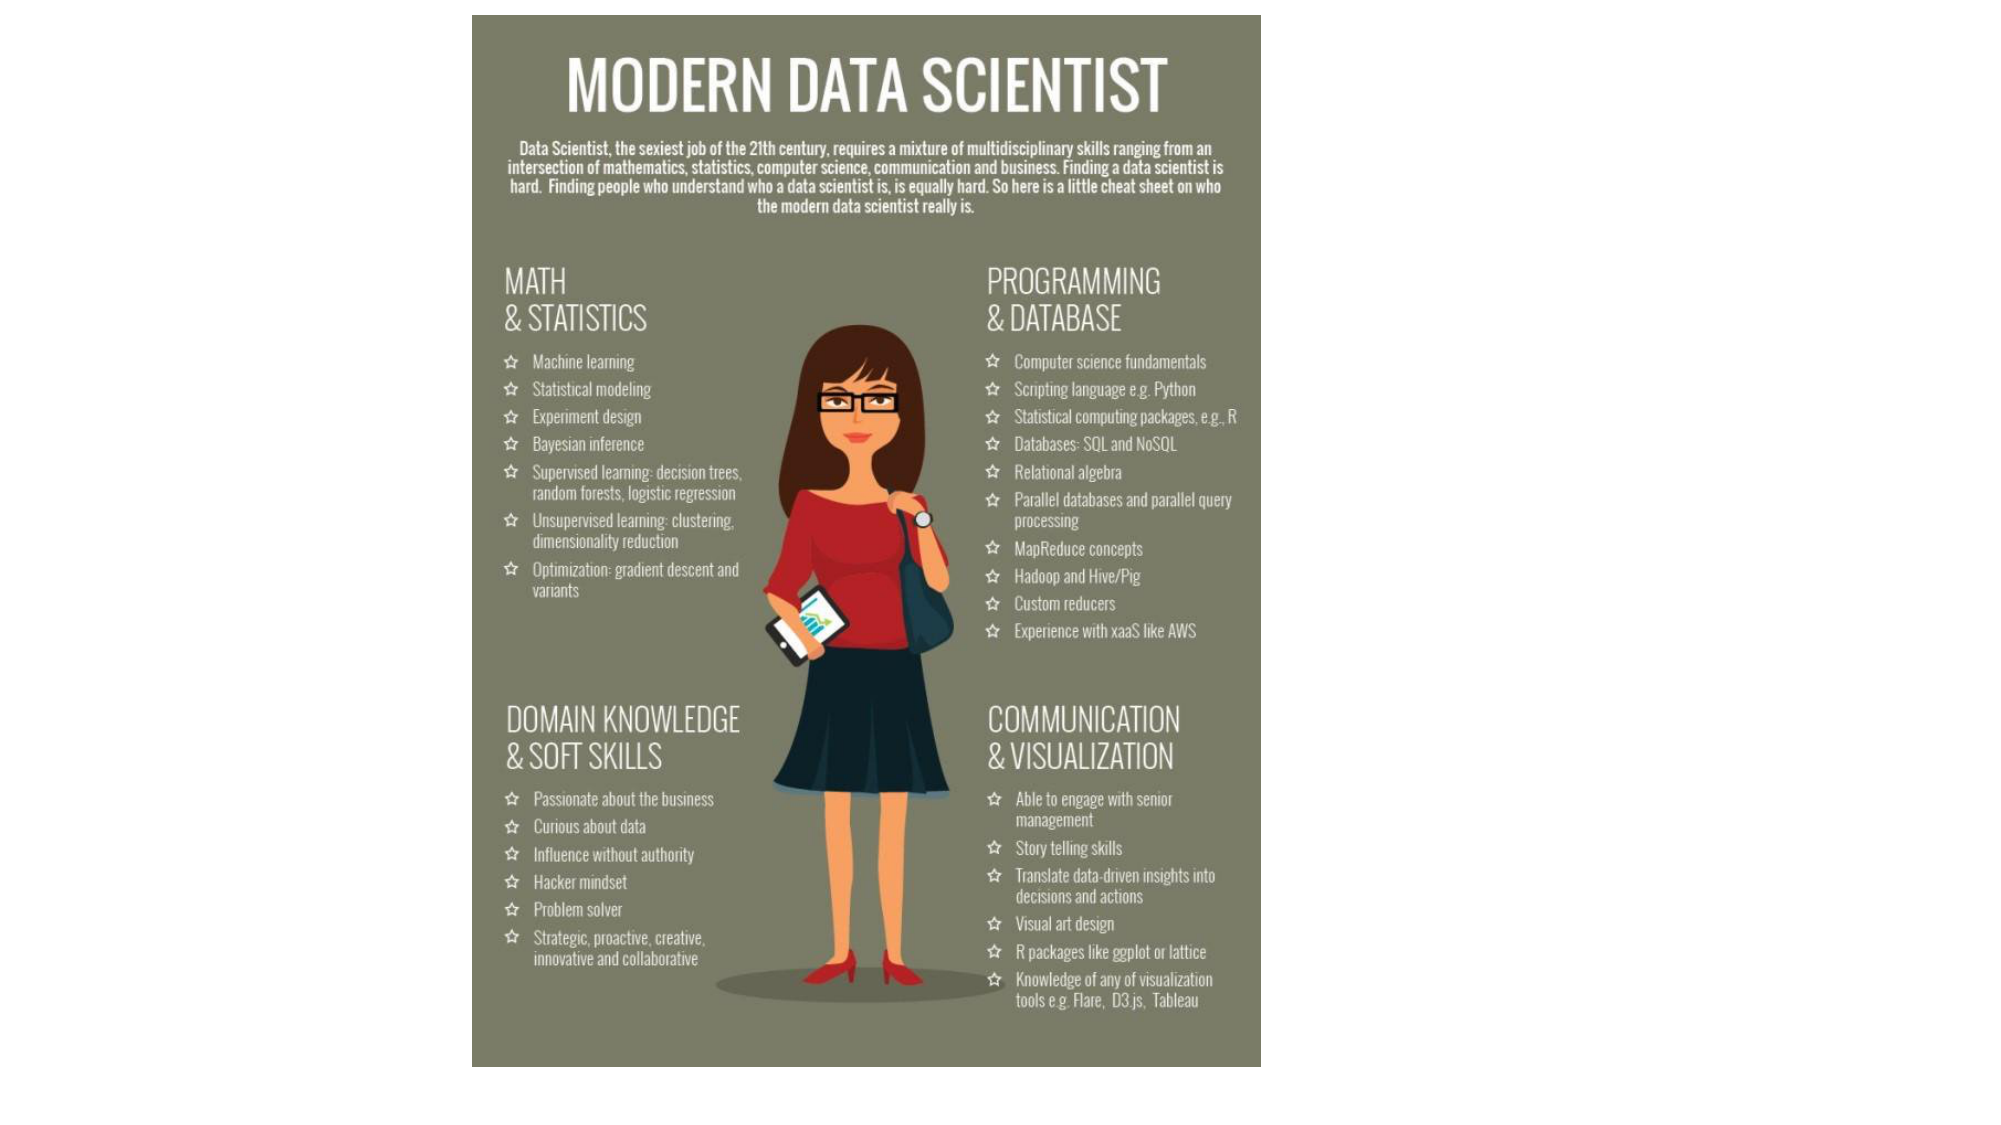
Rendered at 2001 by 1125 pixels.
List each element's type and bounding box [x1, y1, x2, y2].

picture [472, 15, 1261, 1067]
